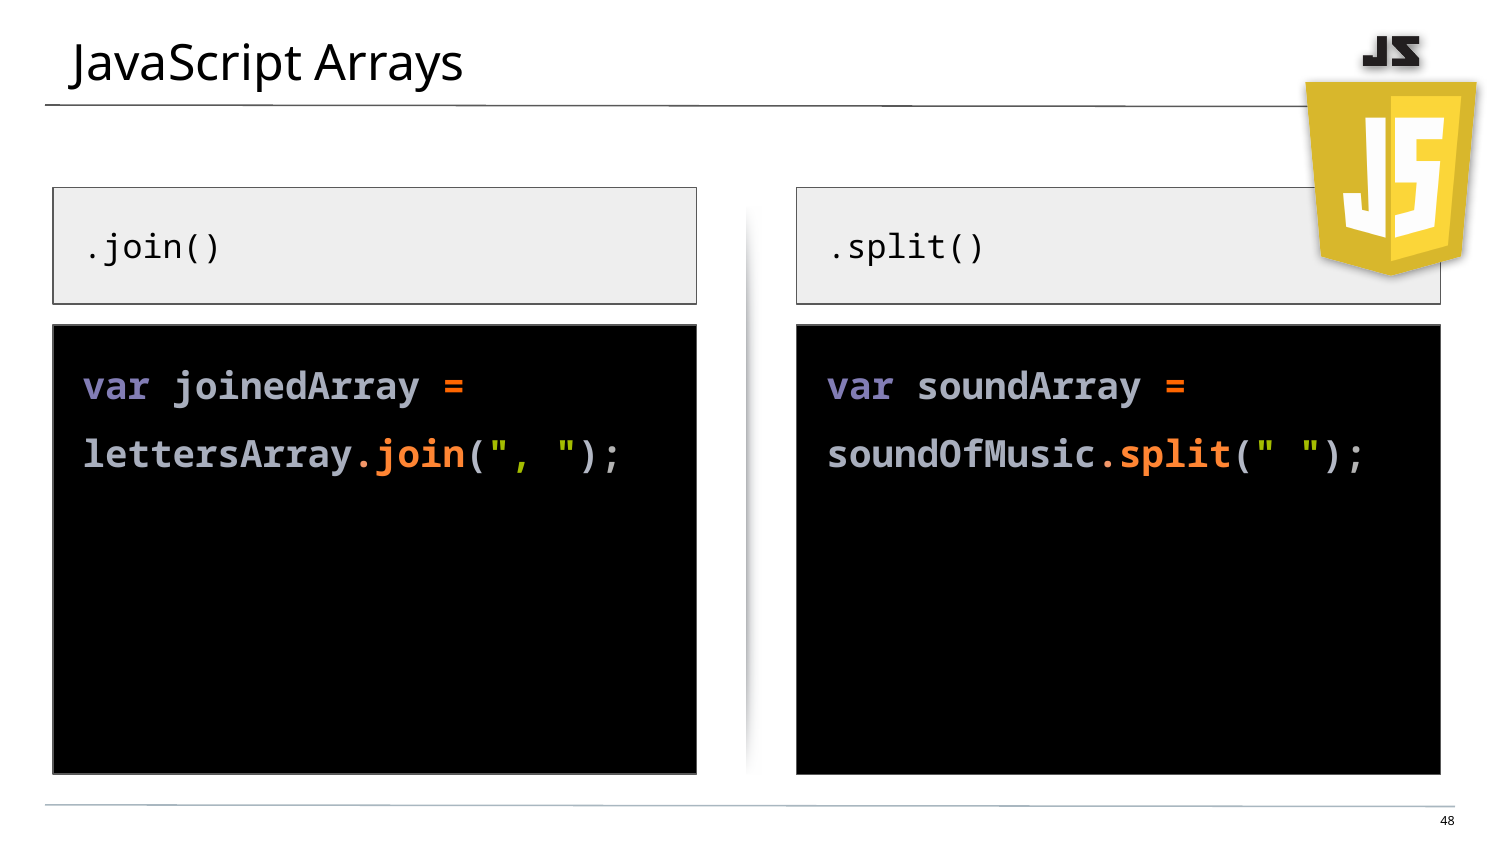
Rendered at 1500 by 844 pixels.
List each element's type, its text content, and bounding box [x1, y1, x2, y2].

title JavaScript Arrays [0, 0, 1500, 88]
text_box var soundArray = soundOfMusic.split(" "); [833, 325, 1441, 775]
picture [693, 193, 830, 796]
text_box .split() [796, 187, 1441, 304]
text_box var joinedArray = lettersArray.join(", "); [52, 324, 688, 775]
text_box .join() [52, 187, 697, 304]
picture [1305, 35, 1478, 276]
